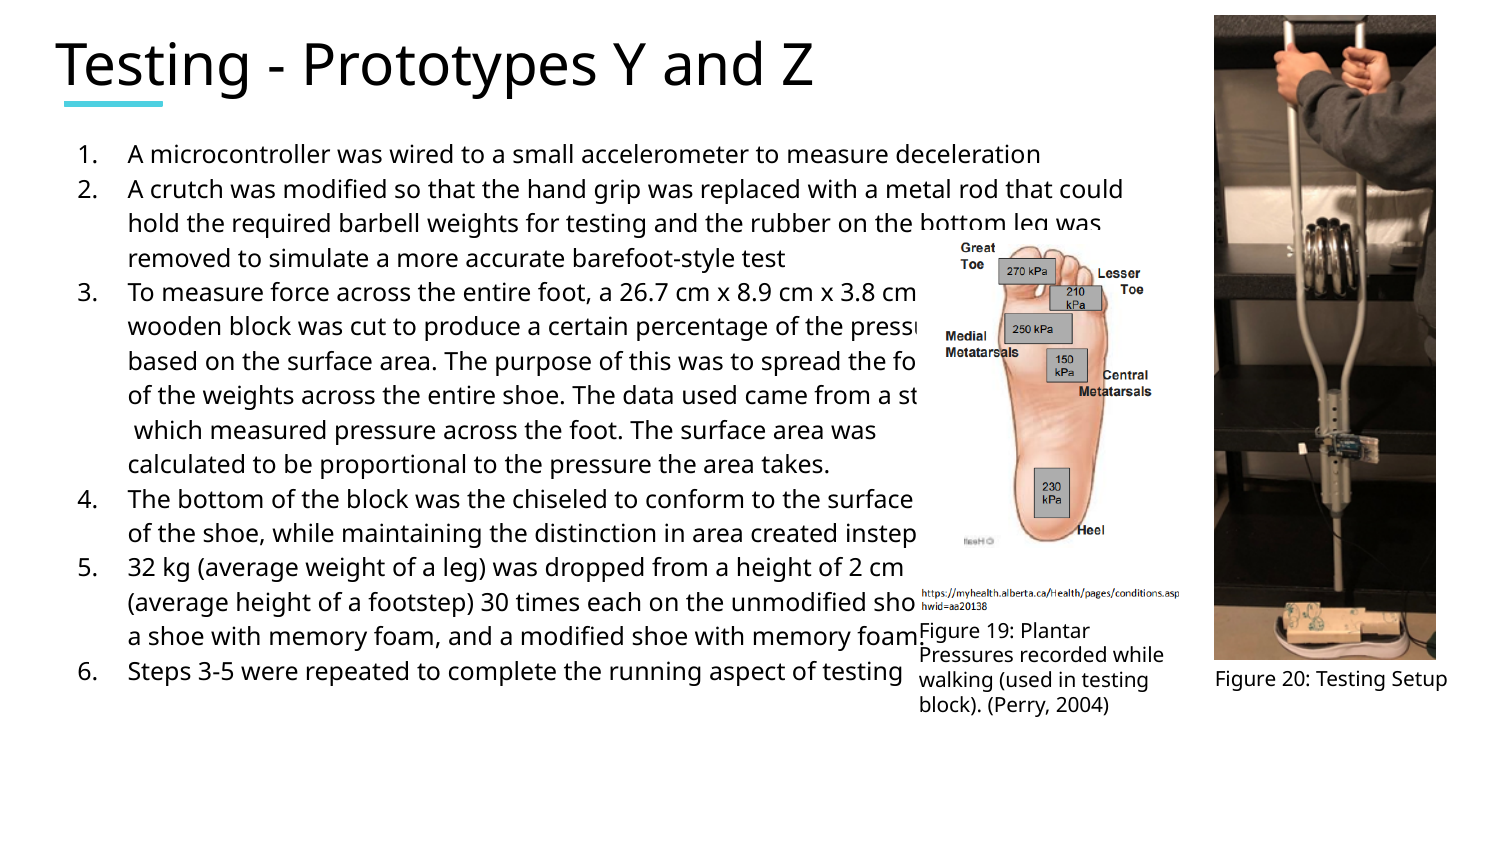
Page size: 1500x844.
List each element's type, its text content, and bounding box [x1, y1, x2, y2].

text_box [64, 101, 163, 107]
picture [1213, 14, 1436, 660]
text_box Figure 19: Plantar Pressures recorded while walking (used in testing block). (Perry, 2004) [903, 602, 1206, 678]
text_box Figure 20: Testing Setup [1199, 650, 1470, 726]
title Testing - Prototypes Y and Z [40, 12, 1439, 107]
list A microcontroller was wired to a small accelerometer to measure deceleration A crutch was modified so that the hand grip was replaced with a metal rod that could hold the required barbell weights for testing and the rubber on the bottom leg was removed to simulate a more accurate barefoot-style test To measure force across the entire foot, a 26.7 cm x 8.9 cm x 3.8 cm wooden block was cut to produce a certain percentage of the pressure based on the surface area. The purpose of this was to spread the force of the weights across the entire shoe. The data used came from a study which measured pressure across the foot. The surface area was calculated to be proportional to the pressure the area takes. The bottom of the block was the chiseled to conform to the surface of the shoe, while maintaining the distinction in area created instep 3. 32 kg (average weight of a leg) was dropped from a height of 2 cm (average height of a footstep) 30 times each on the unmodified shoe, a shoe with memory foam, and a modified shoe with memory foam. Steps 3-5 were repeated to complete the running aspect of testing [37, 119, 1177, 429]
picture [916, 229, 1180, 632]
